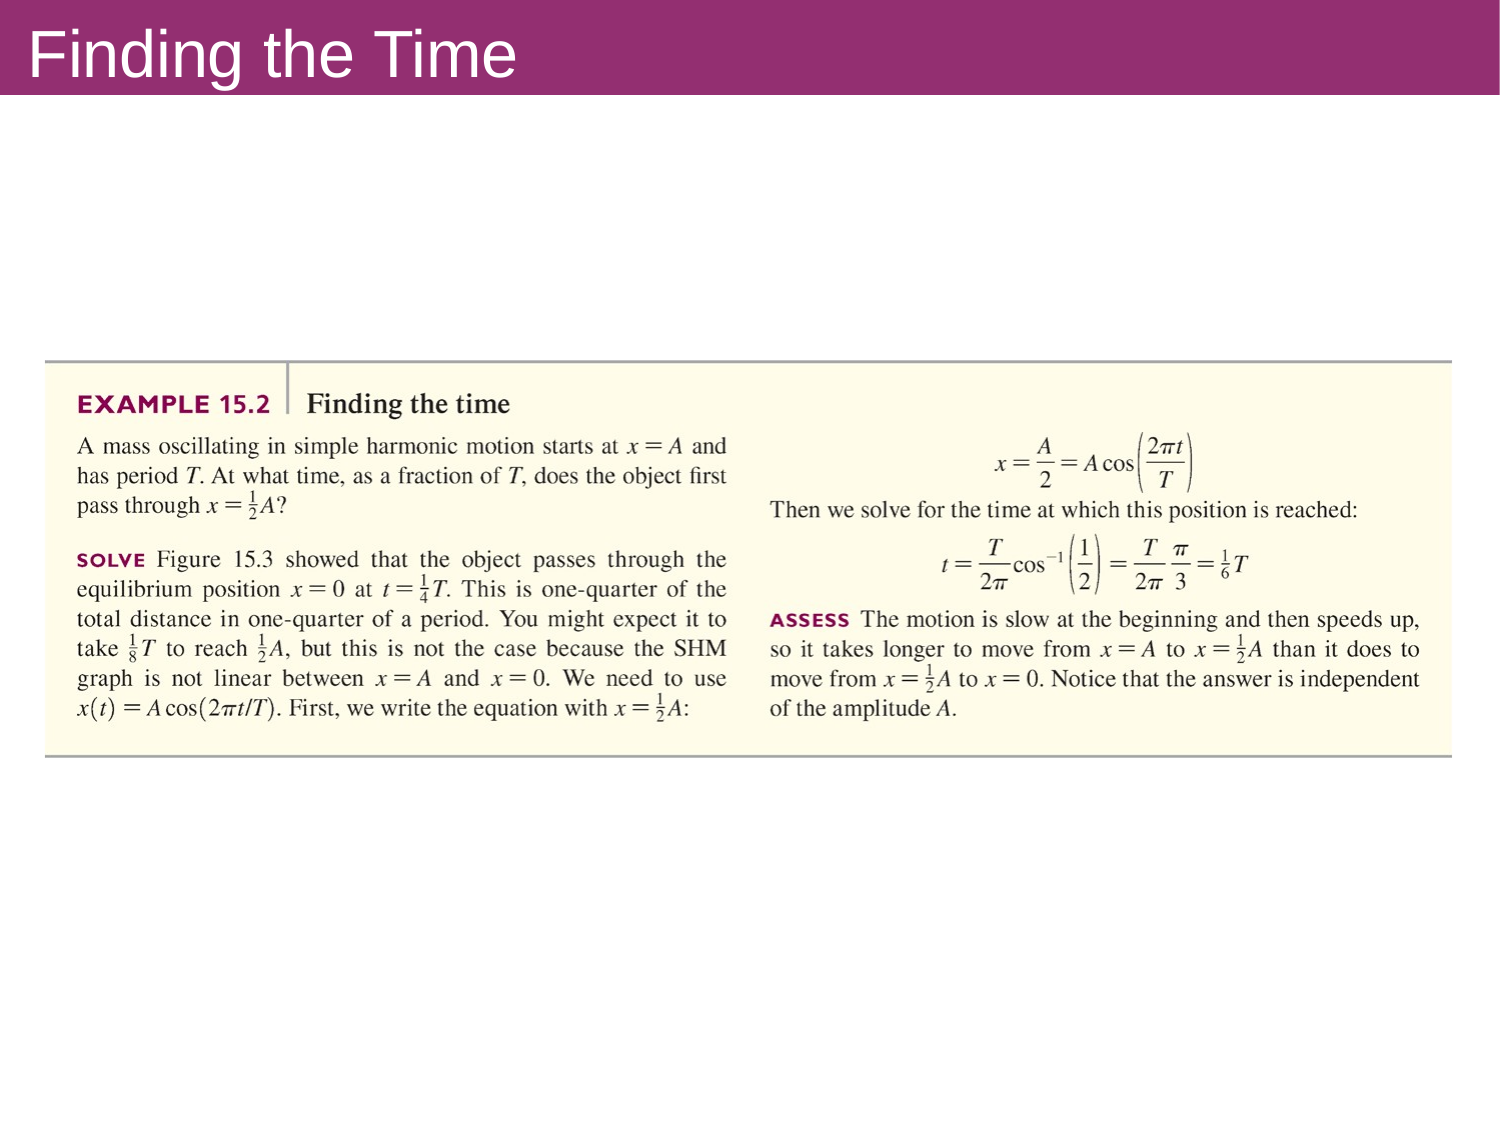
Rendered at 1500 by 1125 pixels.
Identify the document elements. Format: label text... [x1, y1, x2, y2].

text_box [44, 360, 1453, 759]
title Finding the Time [25, 8, 951, 199]
